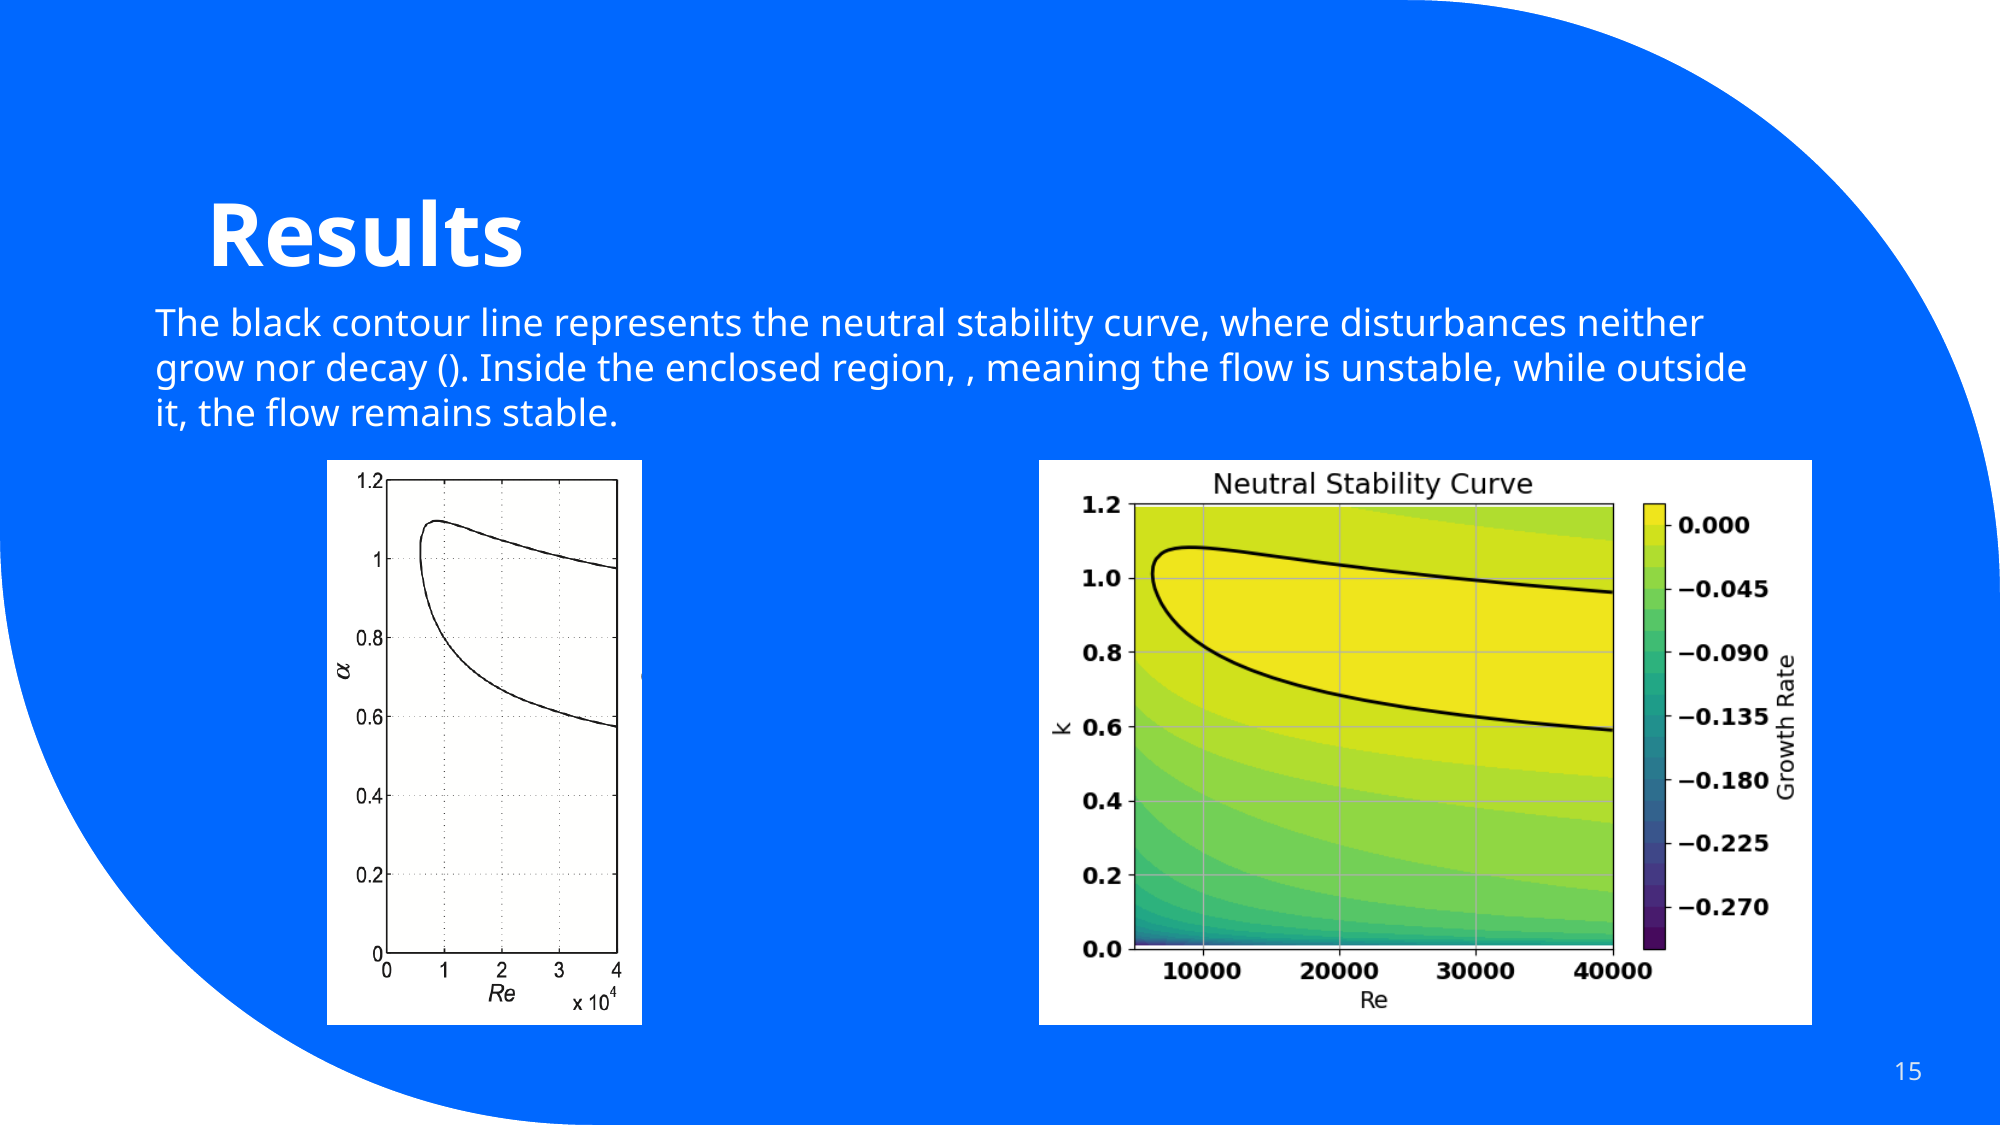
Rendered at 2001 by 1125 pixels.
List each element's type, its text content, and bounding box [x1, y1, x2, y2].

picture [327, 460, 642, 1025]
slide_number 15 [1665, 1042, 1938, 1103]
title Results [191, 11, 1796, 292]
picture [1039, 460, 1812, 1025]
